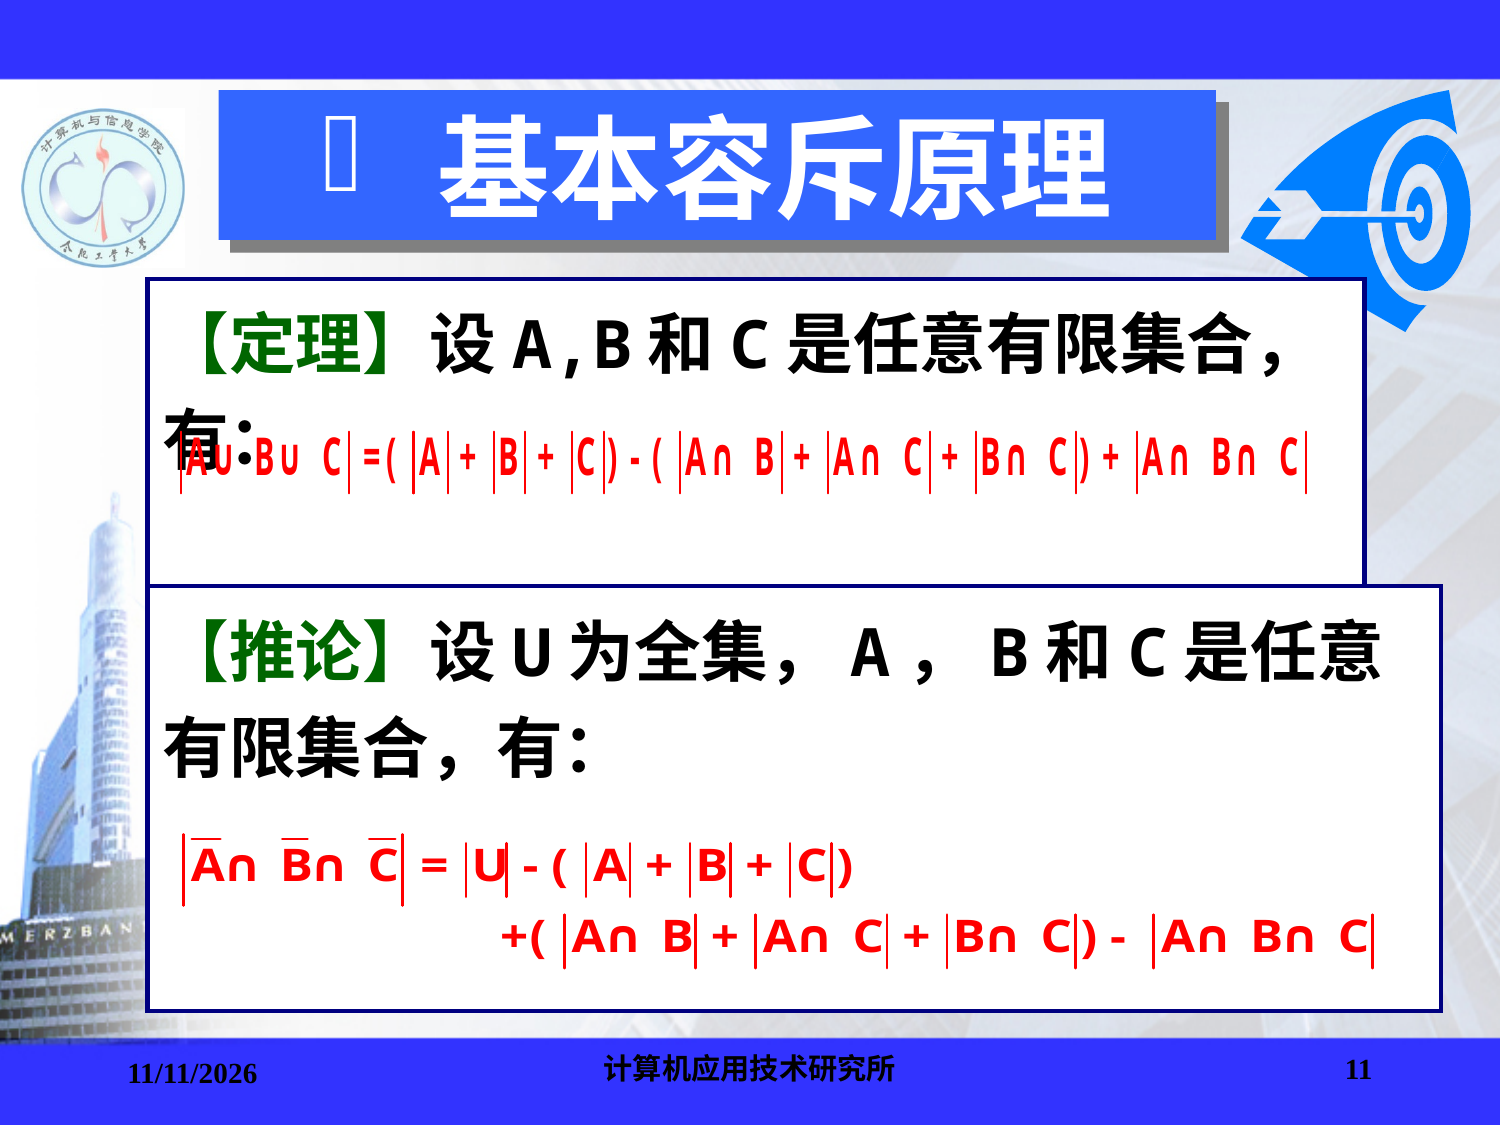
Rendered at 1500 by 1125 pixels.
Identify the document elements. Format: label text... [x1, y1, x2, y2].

picture [0, 0, 1500, 1125]
footer 计算机应用技术研究所 [512, 1042, 988, 1118]
text_box 【推论】设U为全集，A，B和C是任意有限集合，有： [147, 586, 1442, 1012]
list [170, 822, 1388, 975]
text_box 【定理】设A,B和C是任意有限集合，有： [147, 278, 1365, 586]
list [171, 420, 1317, 504]
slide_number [112, 1046, 425, 1122]
slide_number 11 [1074, 1042, 1388, 1118]
text_box 基本容斥原理 [218, 90, 1216, 240]
